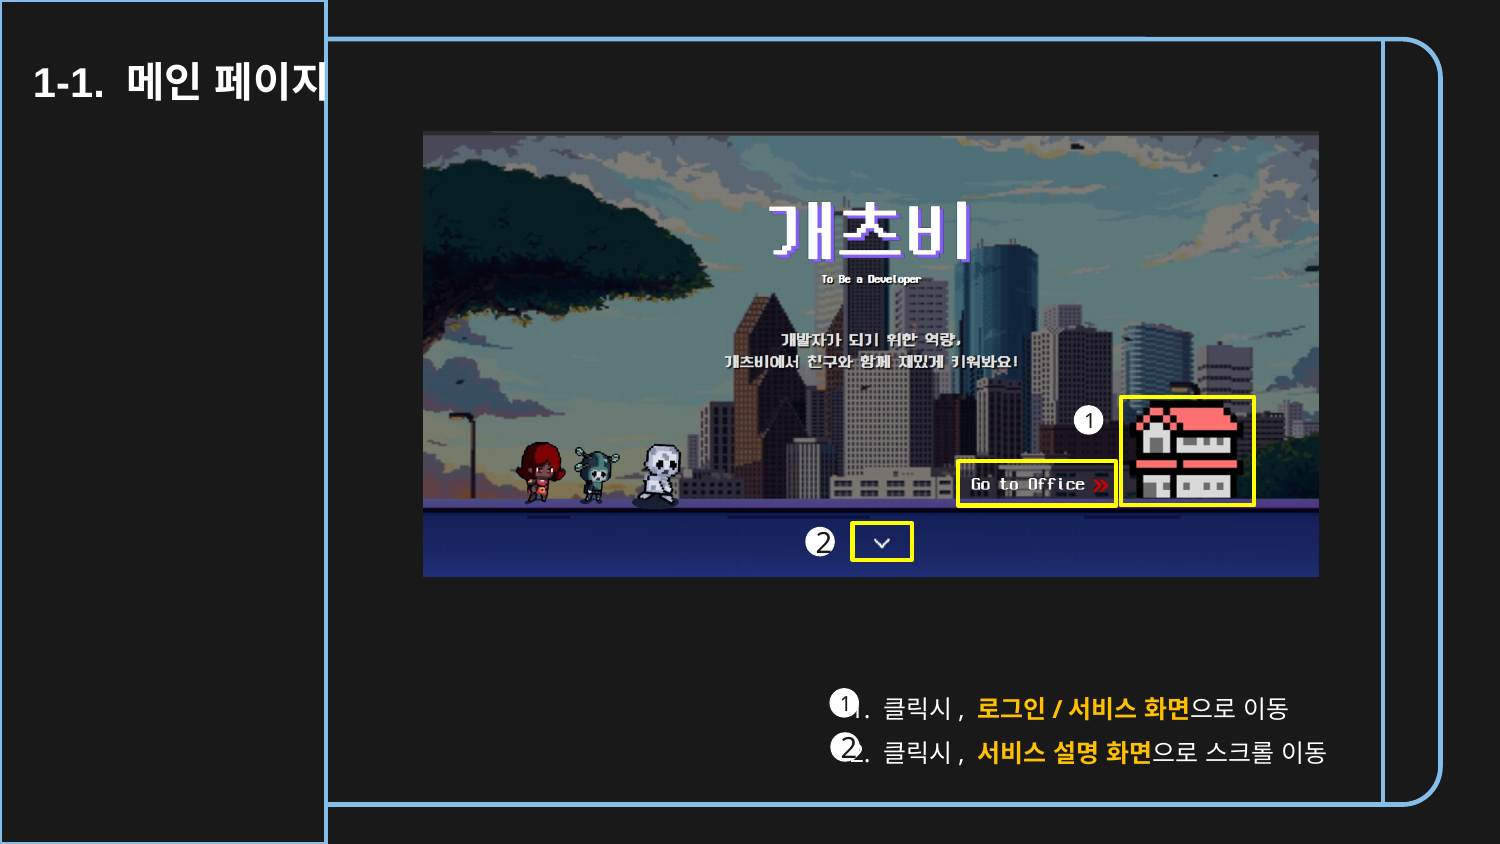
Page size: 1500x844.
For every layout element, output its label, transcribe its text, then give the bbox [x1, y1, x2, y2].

text_box [0, 0, 328, 844]
text_box 1. 클릭시, 로그인/서비스 화면으로 이동 2. 클릭시, 서비스 설명 화면으로 스크롤 이동 [834, 670, 1343, 776]
text_box 2 [828, 730, 862, 764]
text_box 1 [827, 686, 862, 720]
text_box 1-1. 메인 페이지 [18, 48, 346, 114]
picture [423, 131, 1319, 577]
